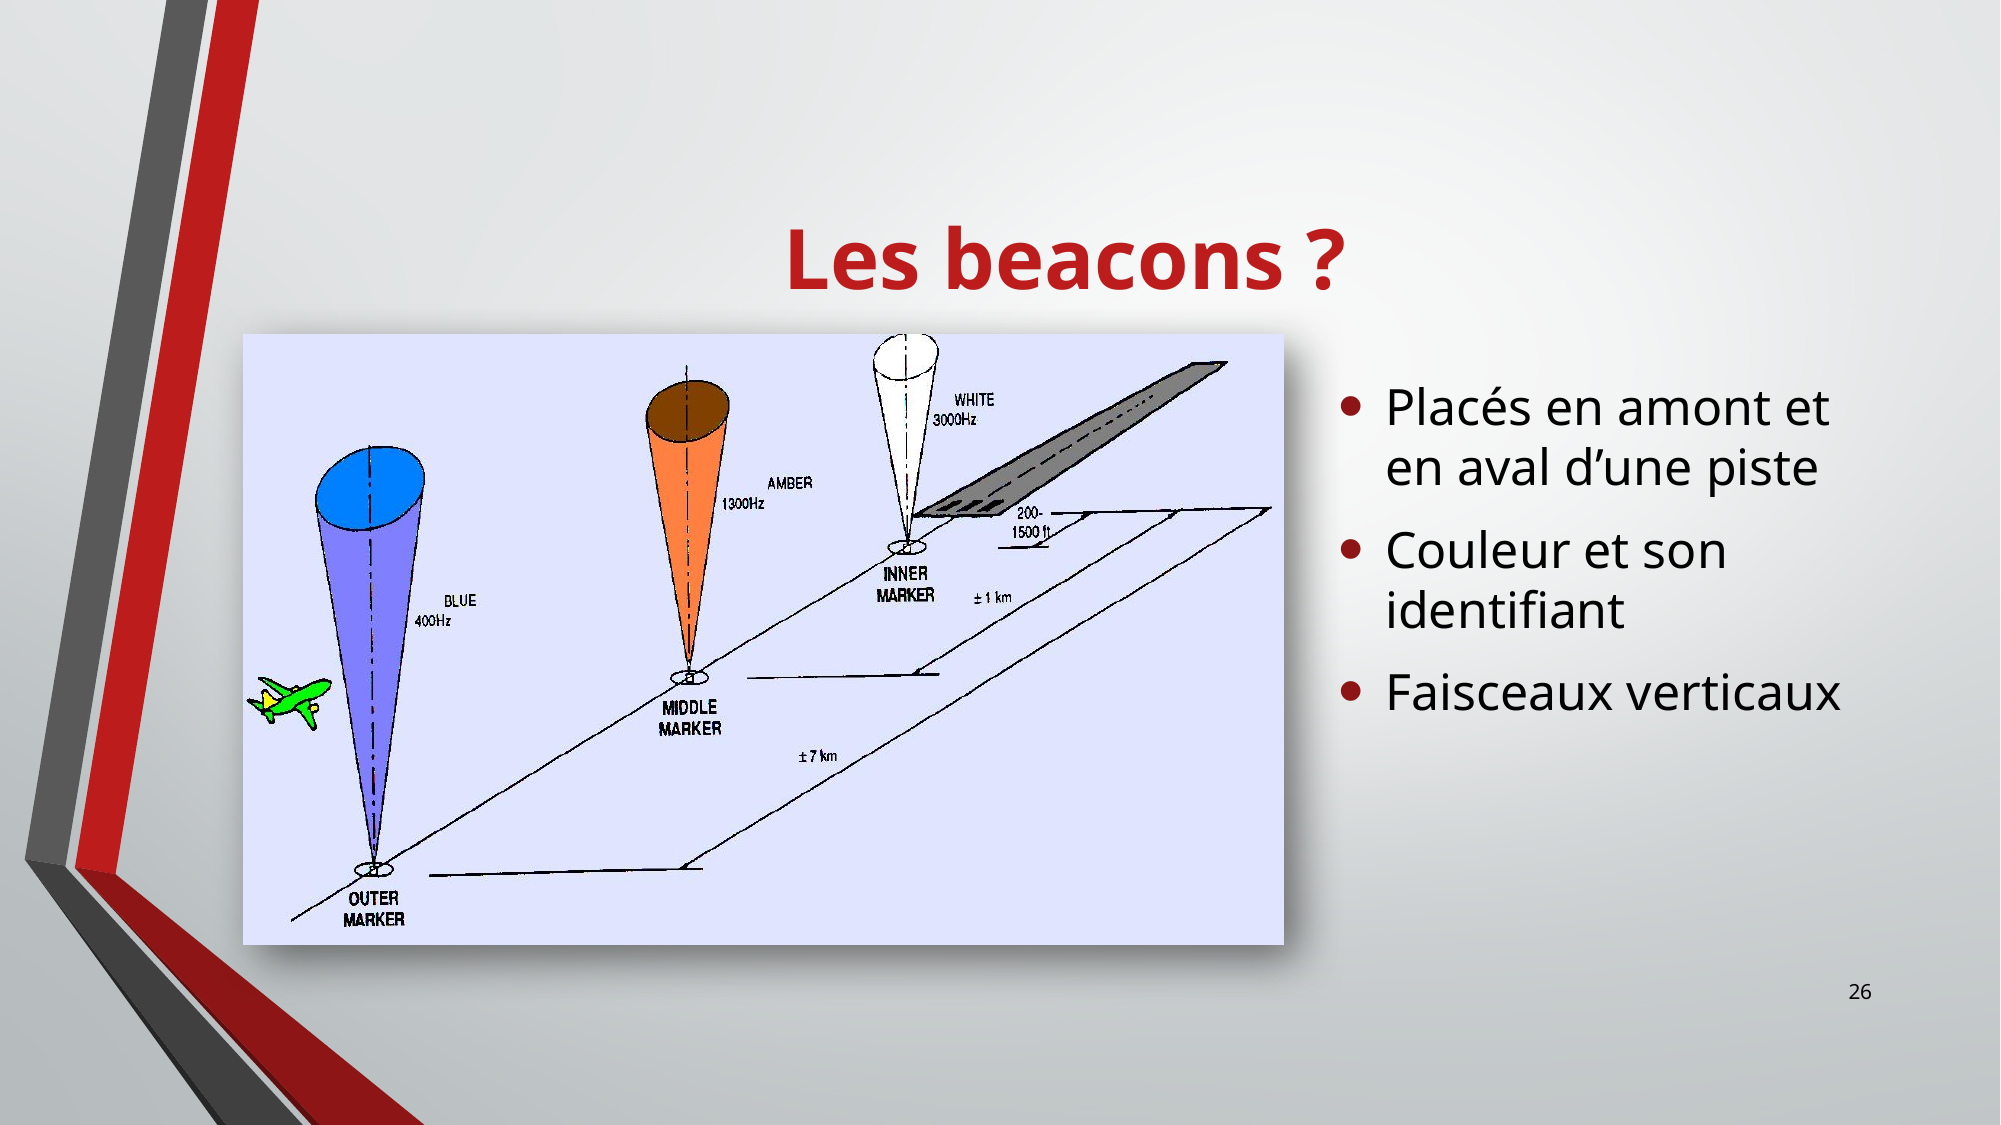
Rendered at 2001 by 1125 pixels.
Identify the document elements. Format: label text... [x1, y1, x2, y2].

picture [243, 333, 1285, 945]
list Placés en amont et en aval d’une piste Couleur et son identifiant Faisceaux verticaux [1331, 368, 1899, 796]
title Les beacons ? [243, 112, 1887, 368]
slide_number 26 [1796, 962, 1887, 1023]
